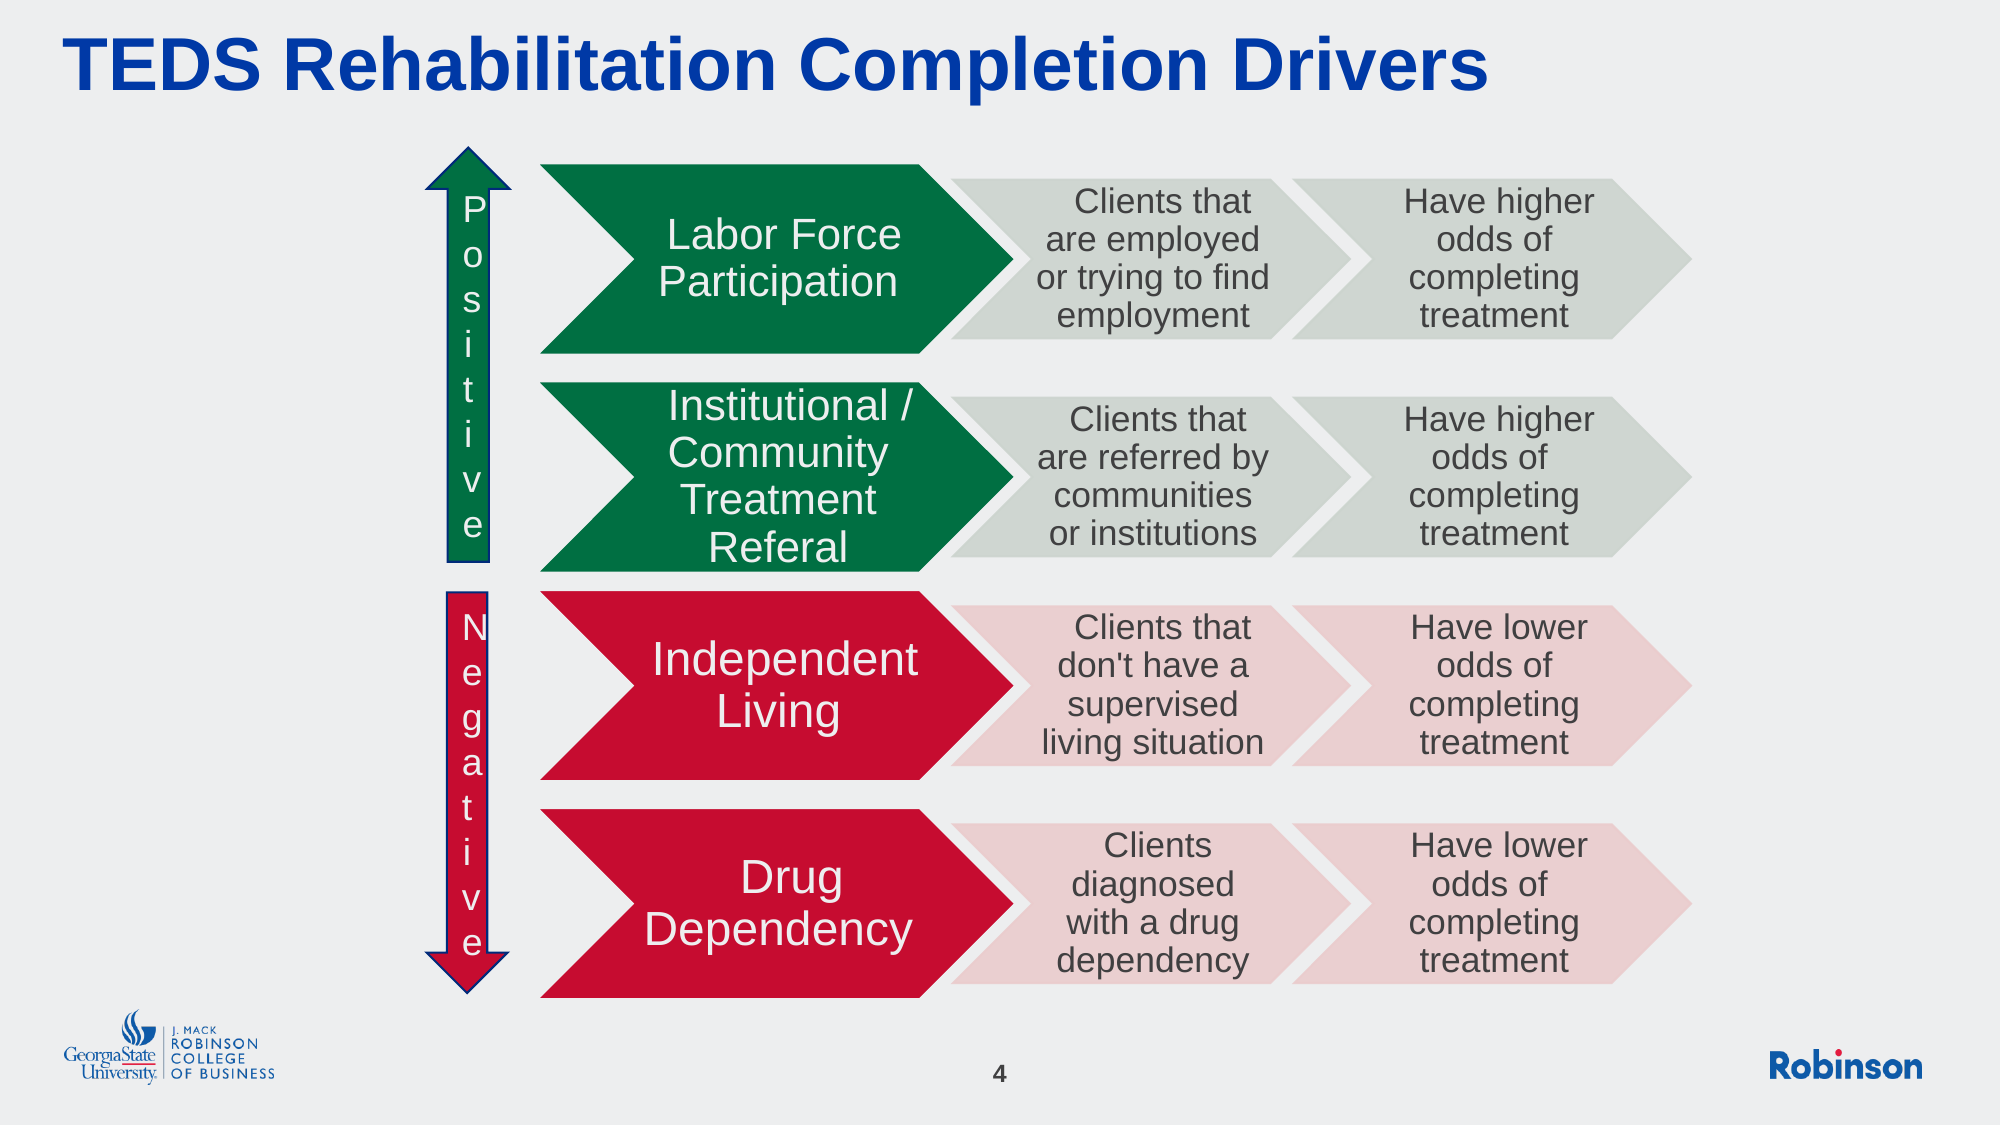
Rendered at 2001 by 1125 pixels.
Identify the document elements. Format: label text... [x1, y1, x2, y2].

slide_number 4 [774, 1042, 1225, 1103]
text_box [536, 135, 1692, 562]
text_box Negative [424, 591, 511, 995]
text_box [536, 562, 1692, 1027]
text_box Positive [424, 146, 512, 563]
title TEDS Rehabilitation Completion Drivers [62, 25, 1938, 108]
picture [64, 1009, 274, 1085]
picture [1770, 1049, 1922, 1079]
